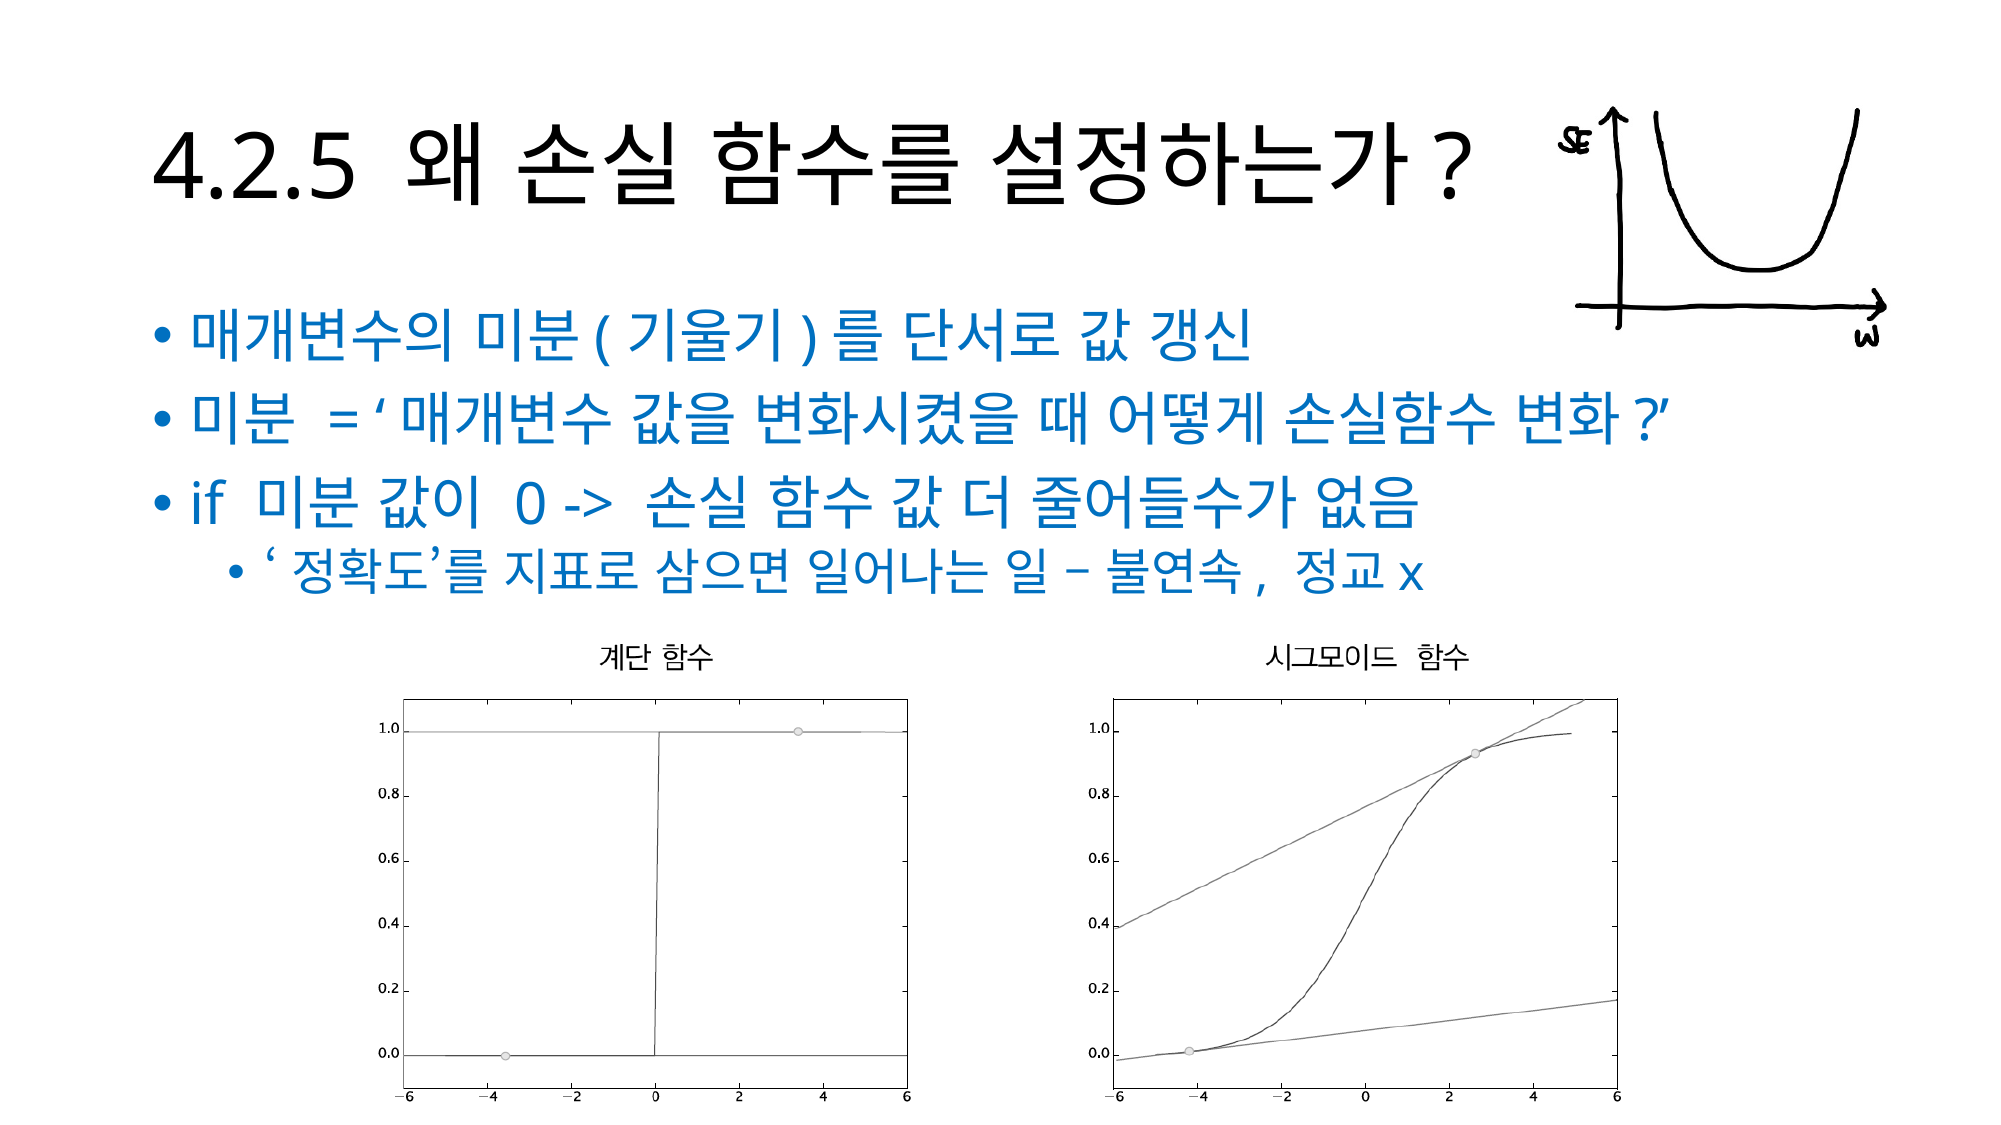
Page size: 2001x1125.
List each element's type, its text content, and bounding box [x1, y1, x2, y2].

list 매개변수의 미분(기울기)를 단서로 값 갱신 미분 = ‘매개변수 값을 변화시켰을 때 어떻게 손실함수 변화?’ if 미분 값이 0 -> 손실 함수 값 더 줄어들수가 없음 ‘정확도’를 지표로 삼으면 일어나는 일 – 불연속, 정교x [137, 299, 1863, 1014]
picture [362, 634, 1638, 1125]
picture [1529, 77, 1934, 397]
title 4.2.5 왜 손실 함수를 설정하는가? [137, 59, 1863, 278]
